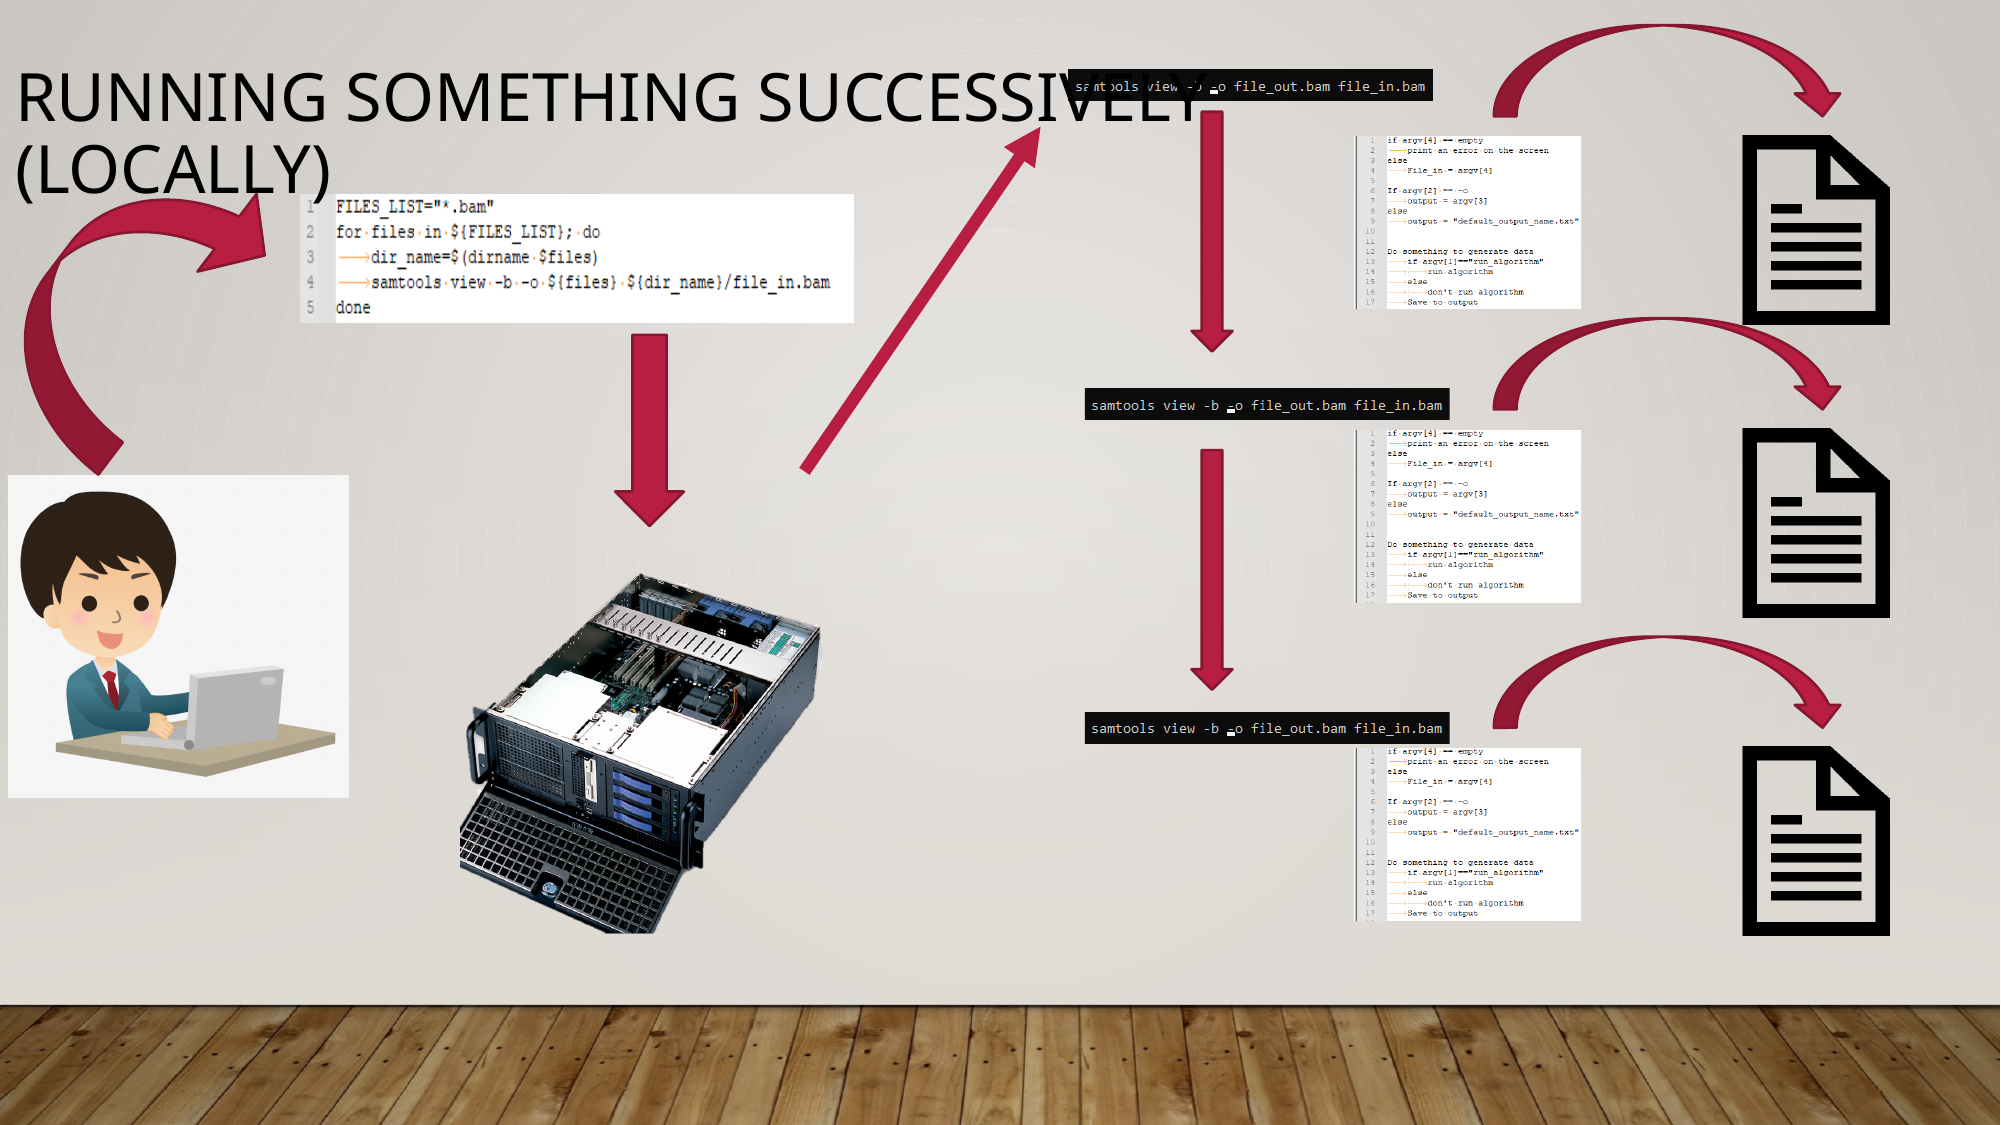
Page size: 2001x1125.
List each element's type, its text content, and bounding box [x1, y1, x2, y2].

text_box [50, 134, 804, 459]
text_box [435, 334, 832, 961]
picture [0, 1005, 2000, 1125]
picture [7, 474, 349, 799]
text_box Running something successively (locally) [0, 56, 804, 229]
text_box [804, 24, 1931, 472]
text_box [1084, 472, 1931, 956]
